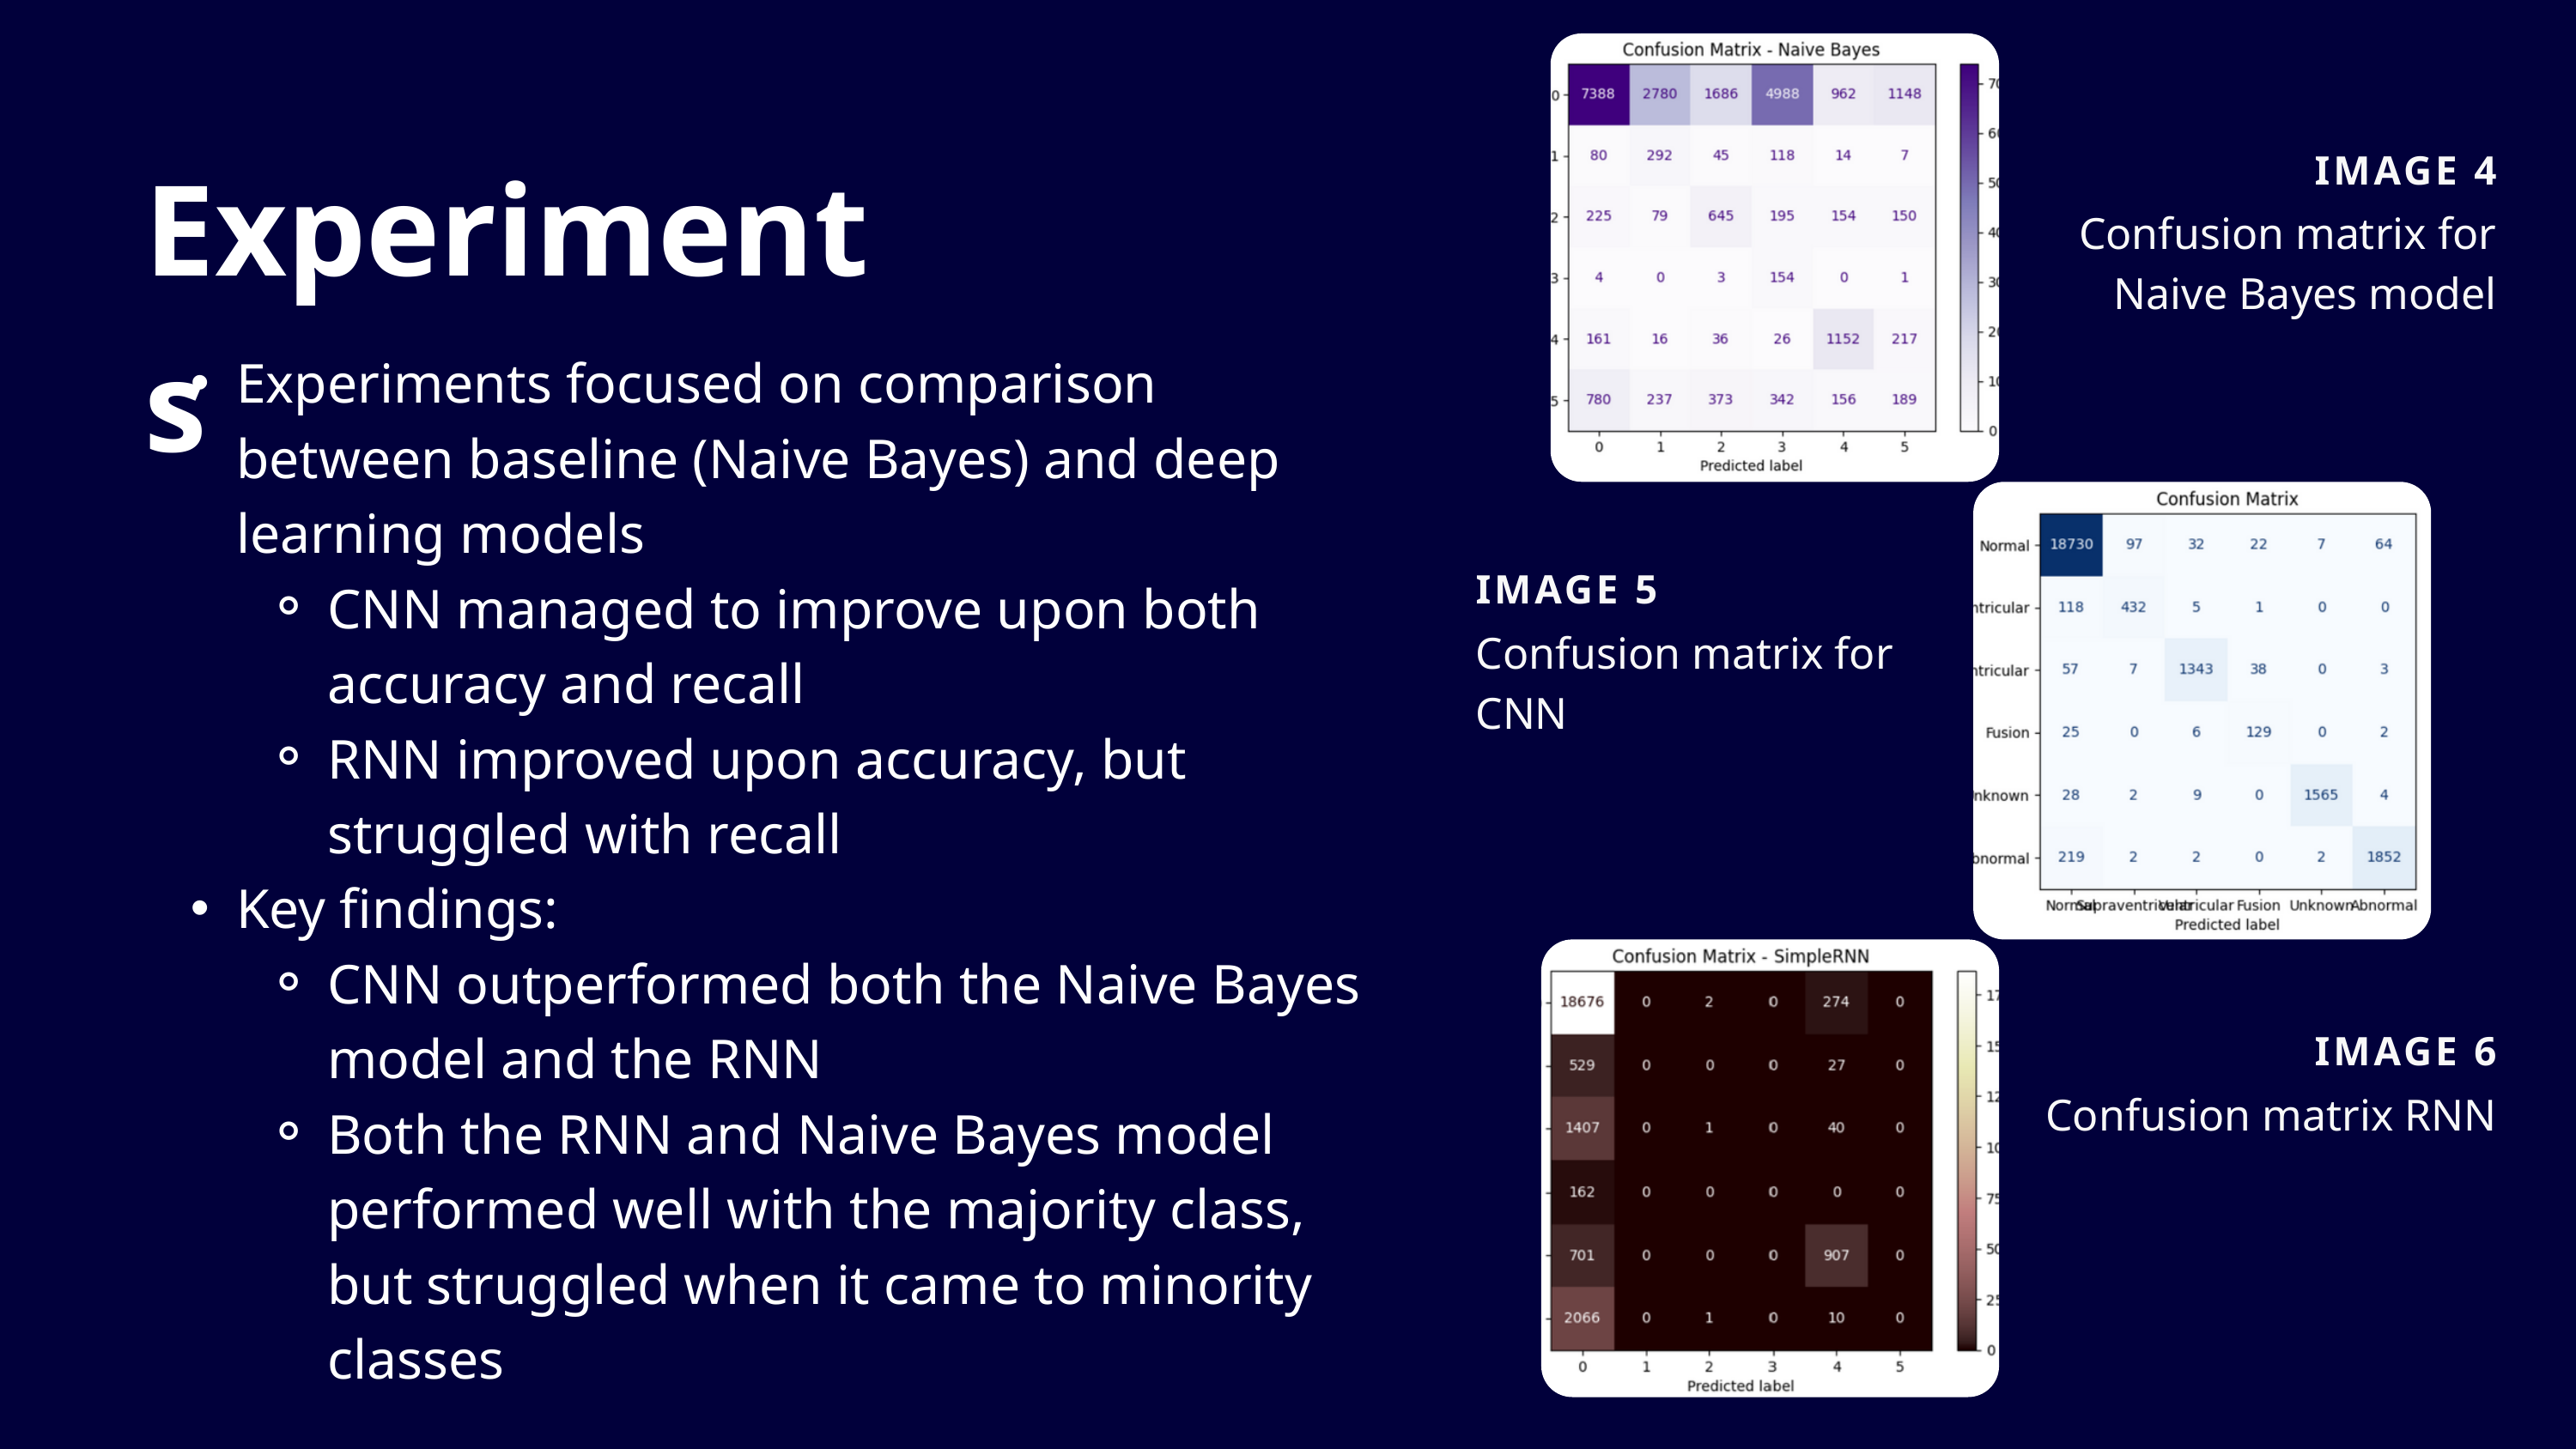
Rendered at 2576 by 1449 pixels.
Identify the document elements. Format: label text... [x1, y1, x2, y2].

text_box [1475, 562, 1974, 674]
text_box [1540, 939, 2000, 1397]
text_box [1550, 33, 2000, 482]
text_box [1998, 142, 2497, 313]
text_box Experiments focused on comparison between baseline (Naive Bayes) and deep learning models CNN managed to improve upon both accuracy and recall RNN improved upon accuracy, but struggled with recall Key findings: CNN outperformed both the Naive Bayes model and the RNN Both the RNN and Naive Bayes model performed well with the majority class, but struggled when it came to minority classes [144, 338, 1364, 1449]
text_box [1972, 482, 2432, 940]
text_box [1998, 1024, 2497, 1136]
text_box Experiments [144, 125, 903, 338]
